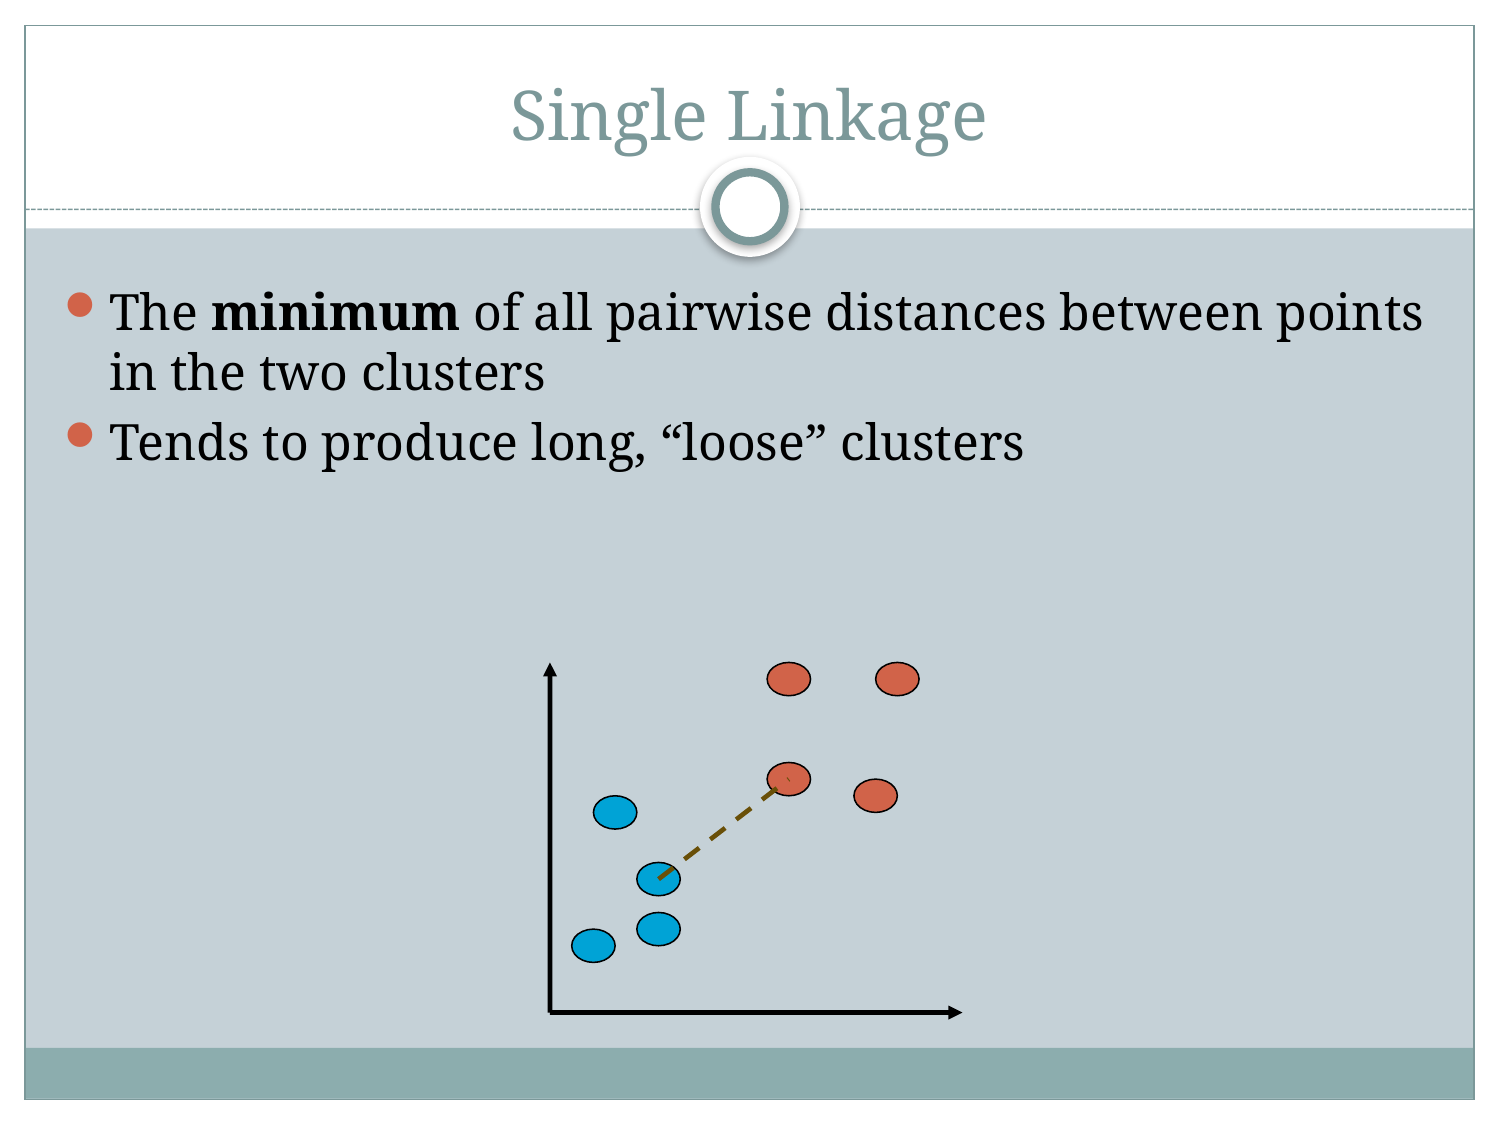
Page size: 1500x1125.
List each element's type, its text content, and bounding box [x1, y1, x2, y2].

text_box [549, 662, 963, 1013]
list The minimum of all pairwise distances between points in the two clusters Tends to produce long, “loose” clusters [49, 273, 1445, 1024]
title Single Linkage [49, 37, 1450, 162]
